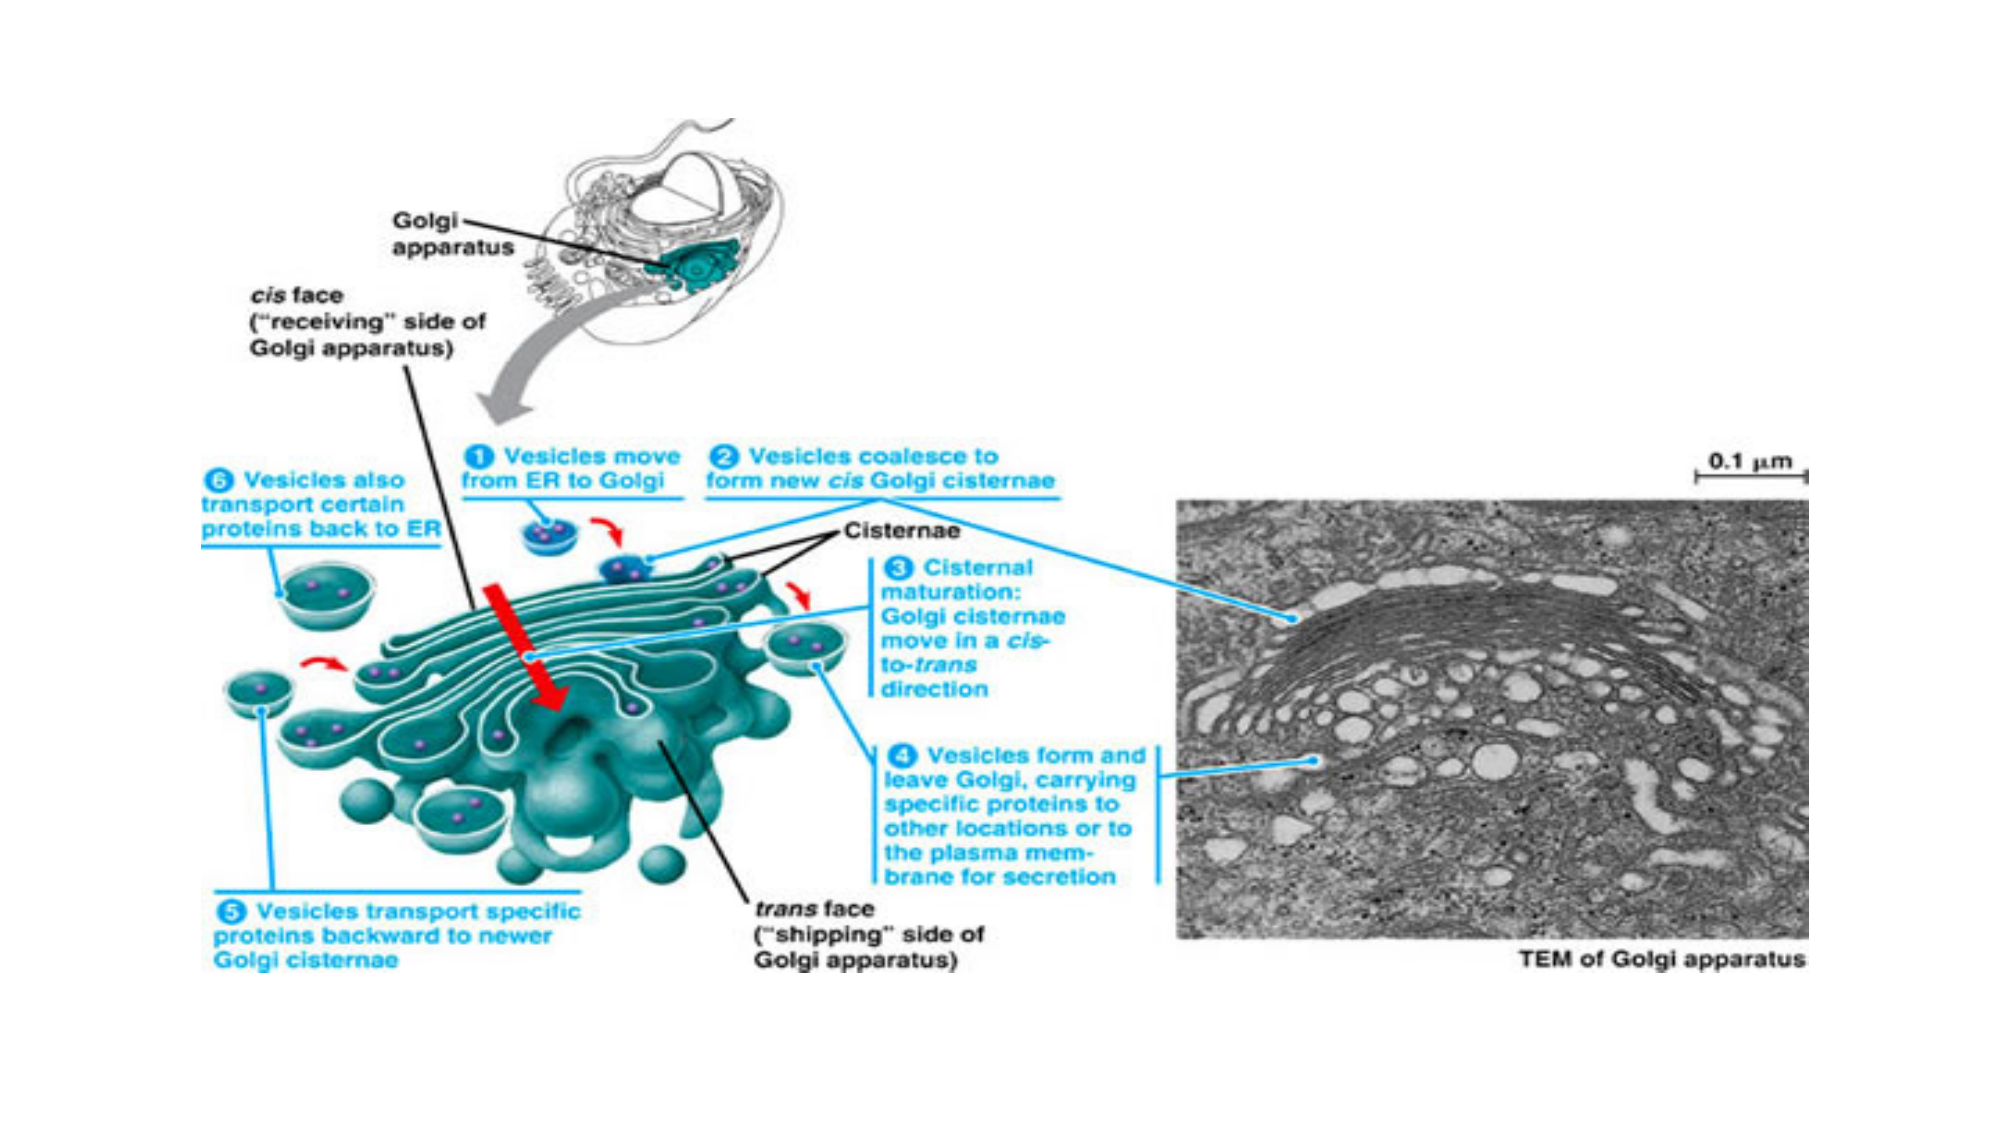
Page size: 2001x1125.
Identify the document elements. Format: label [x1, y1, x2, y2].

list [201, 118, 1809, 974]
